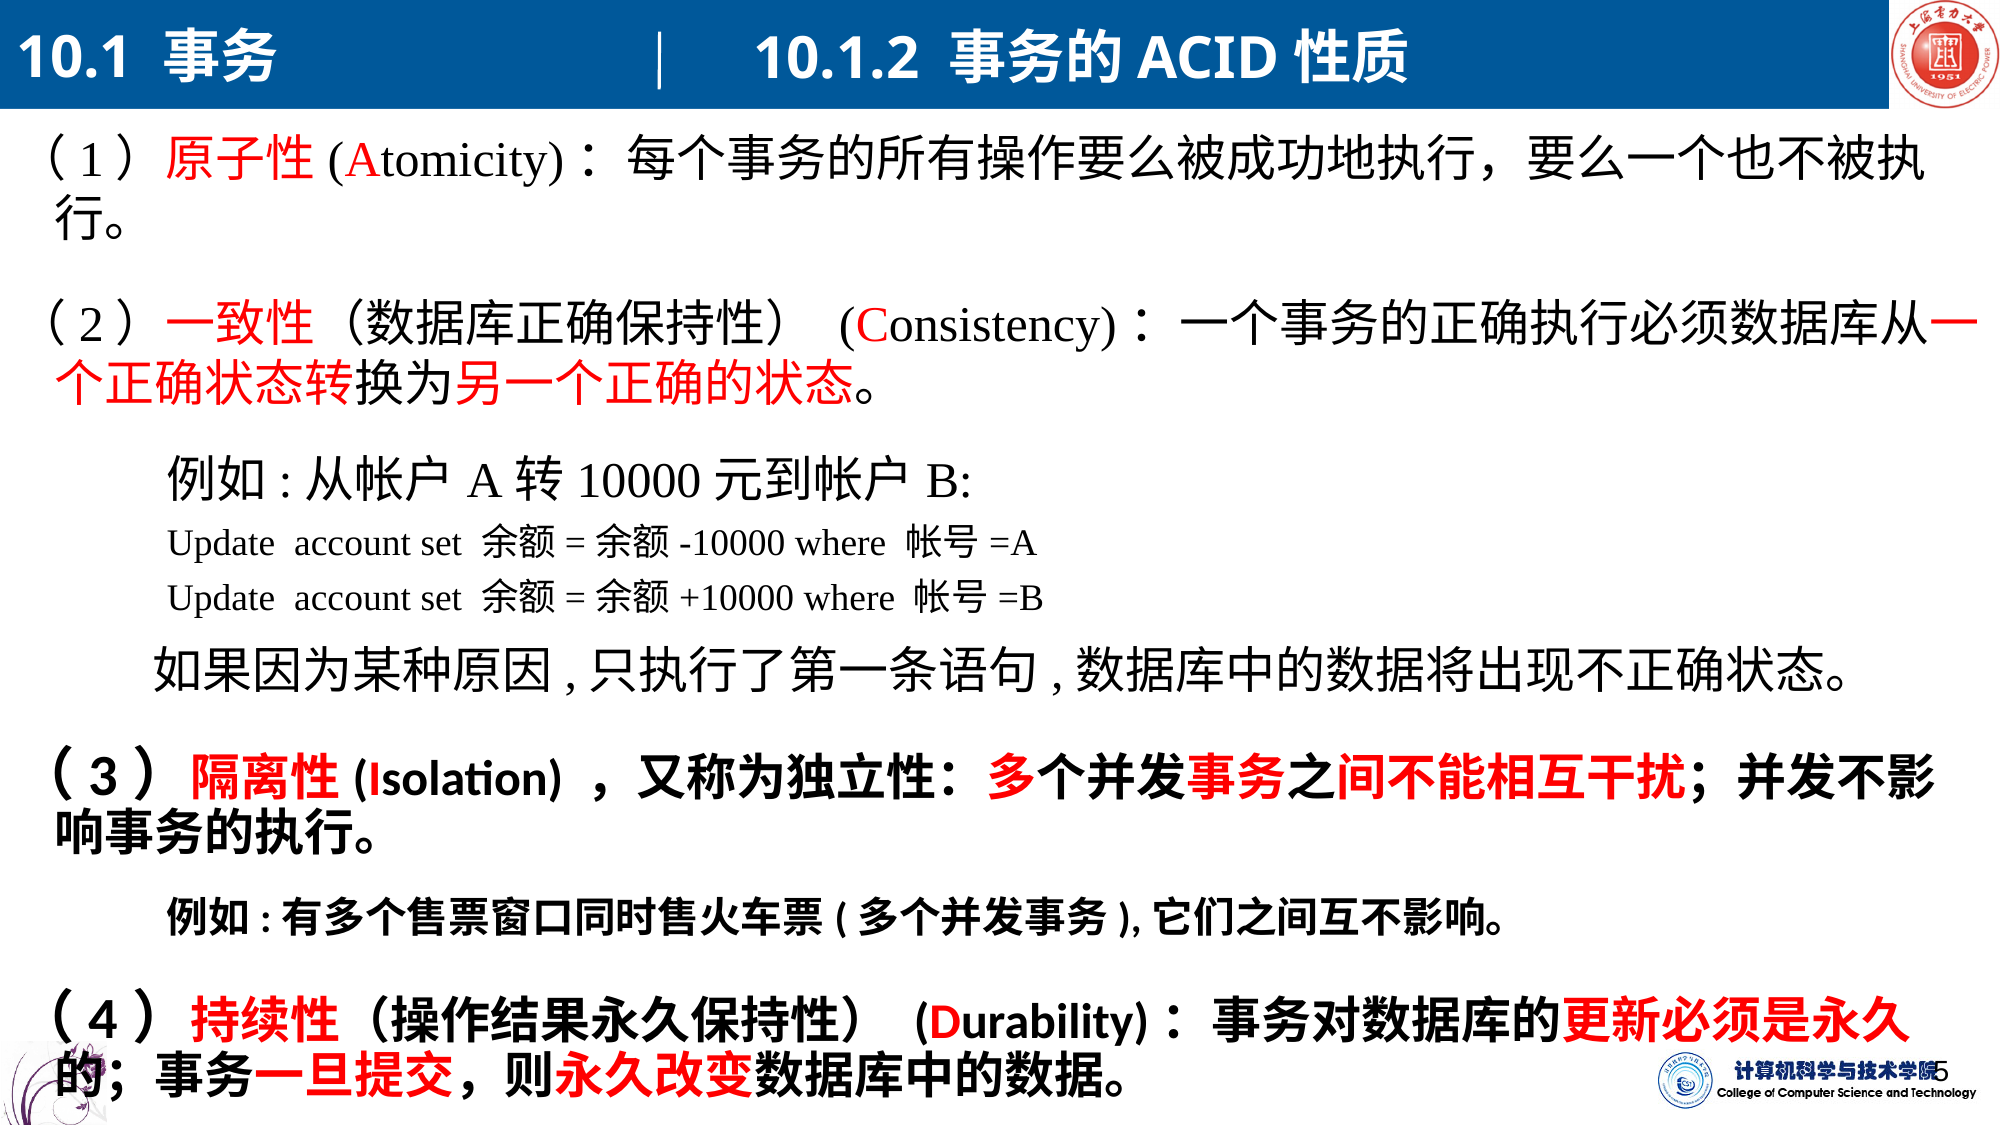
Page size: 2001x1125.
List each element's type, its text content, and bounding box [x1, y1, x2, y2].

text_box 10.1 事务 [2, 11, 832, 97]
picture [1889, 98, 2000, 109]
picture [1889, 0, 2000, 13]
picture [1, 1041, 107, 1125]
picture [1658, 1049, 1982, 1110]
text_box 10.1.2 事务的ACID性质 [738, 13, 2000, 98]
slide_number 5 [1838, 1042, 1970, 1103]
